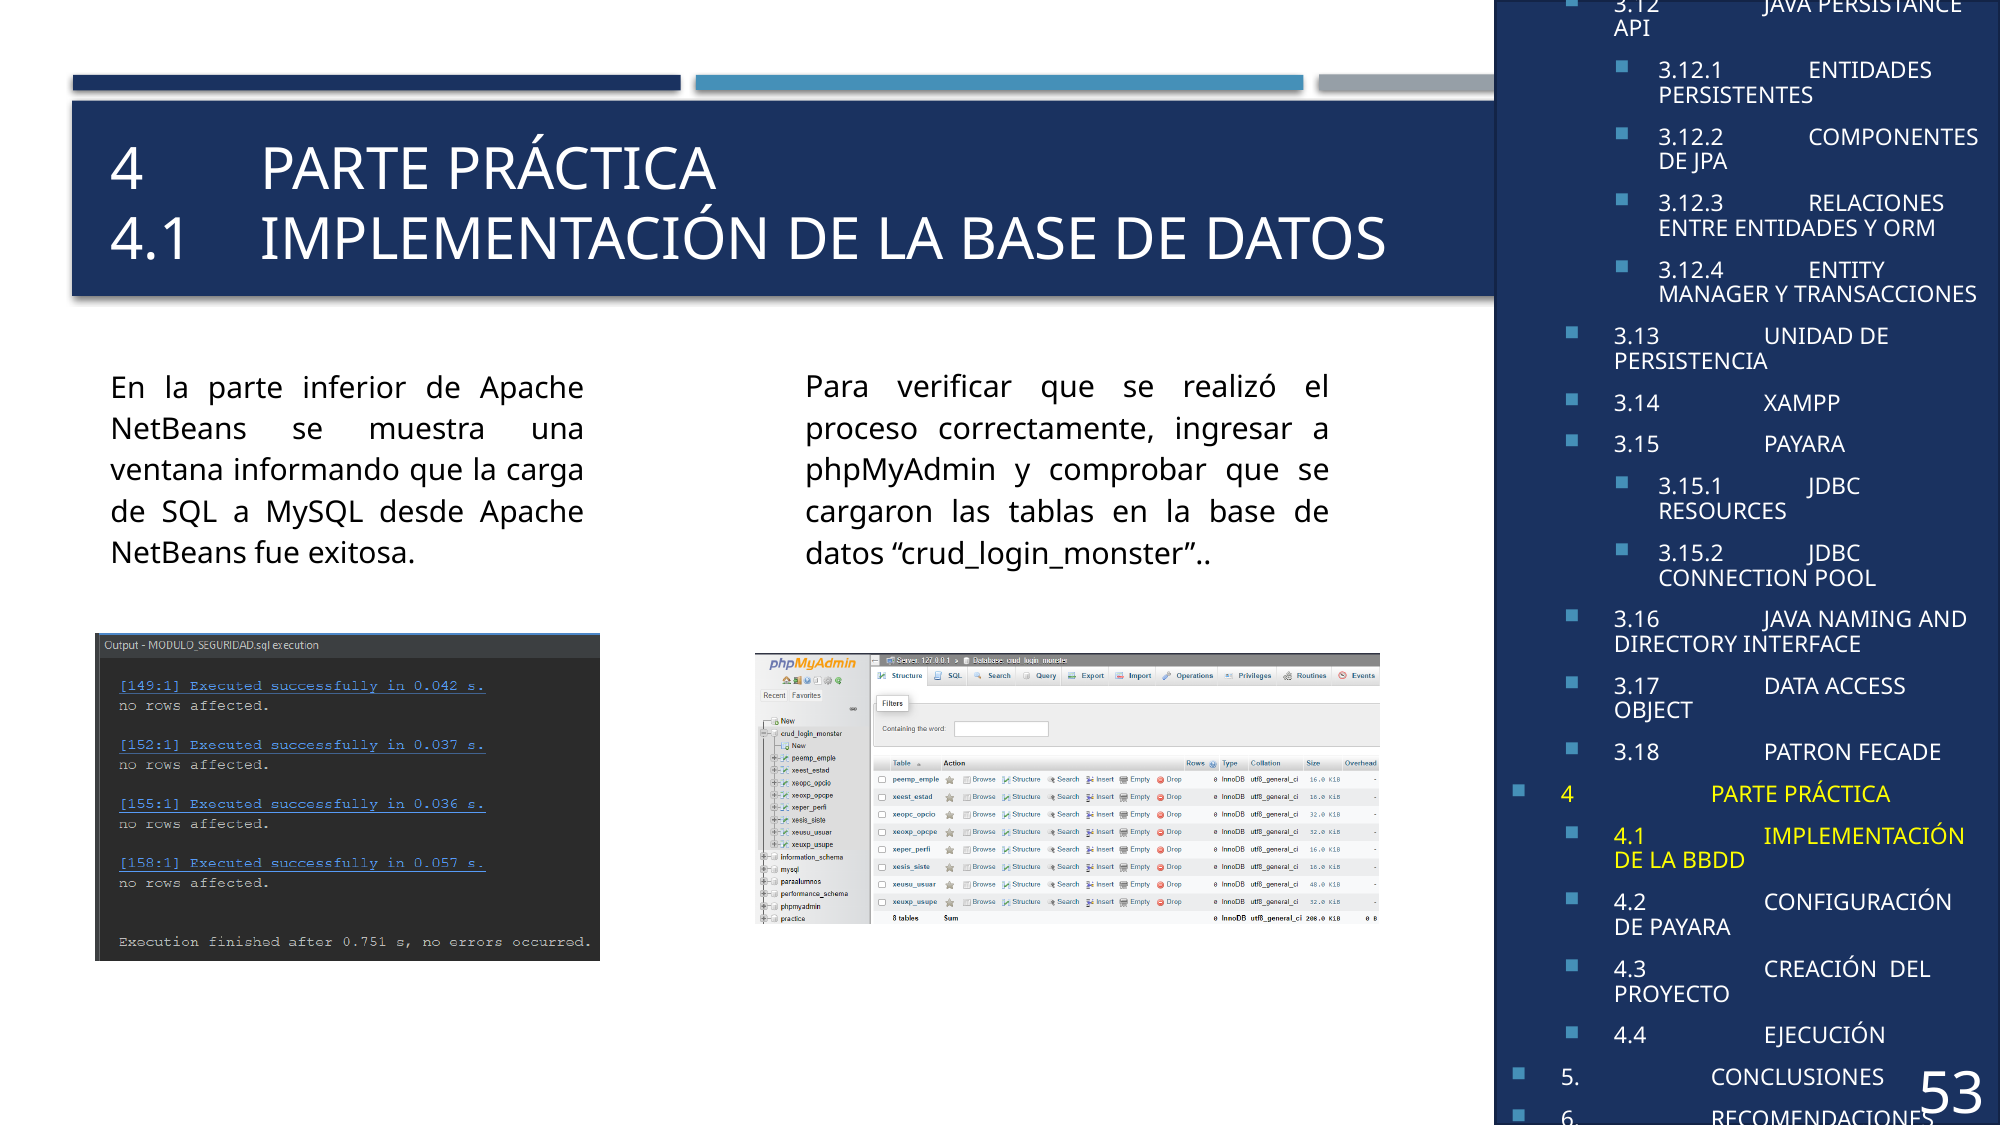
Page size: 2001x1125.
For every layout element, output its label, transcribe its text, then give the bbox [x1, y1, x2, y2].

title 4 Parte práctica 4.1 IMPLEMENTACIÓN DE LA BASE DE DATOS [95, 112, 1494, 279]
picture [94, 632, 601, 961]
picture [754, 653, 1381, 925]
slide_number 53 [1827, 1065, 2000, 1125]
text_box 3.12 JAVA PERSISTANCE API 3.12.1 ENTIDADES PERSISTENTES 3.12.2 COMPONENTES DE JPA 3.12.3 RELACIONES ENTRE ENTIDADES Y ORM 3.12.4 ENTITY MANAGER Y TRANSACCIONES 3.13 UNIDAD DE PERSISTENCIA 3.14 XAMPP 3.15 PAYARA 3.15.1 JDBC RESOURCES 3.15.2 JDBC CONNECTION POOL 3.16 JAVA NAMING AND DIRECTORY INTERFACE 3.17 DATA ACCESS OBJECT 3.18 PATRON FECADE 4 PARTE PRÁCTICA 4.1 IMPLEMENTACIÓN DE LA BBDD 4.2 CONFIGURACIÓN DE PAYARA 4.3 CREACIÓN DEL PROYECTO 4.4 EJECUCIÓN 5. CONCLUSIONES 6. RECOMENDACIONES [1494, 0, 2000, 1125]
text_box Para verificar que se realizó el proceso correctamente, ingresar a phpMyAdmin y comprobar que se cargaron las tablas en la base de datos “crud_login_monster”.. [790, 353, 1345, 579]
list En la parte inferior de Apache NetBeans se muestra una ventana informando que la carga de SQL a MySQL desde Apache NetBeans fue exitosa. [95, 353, 600, 579]
